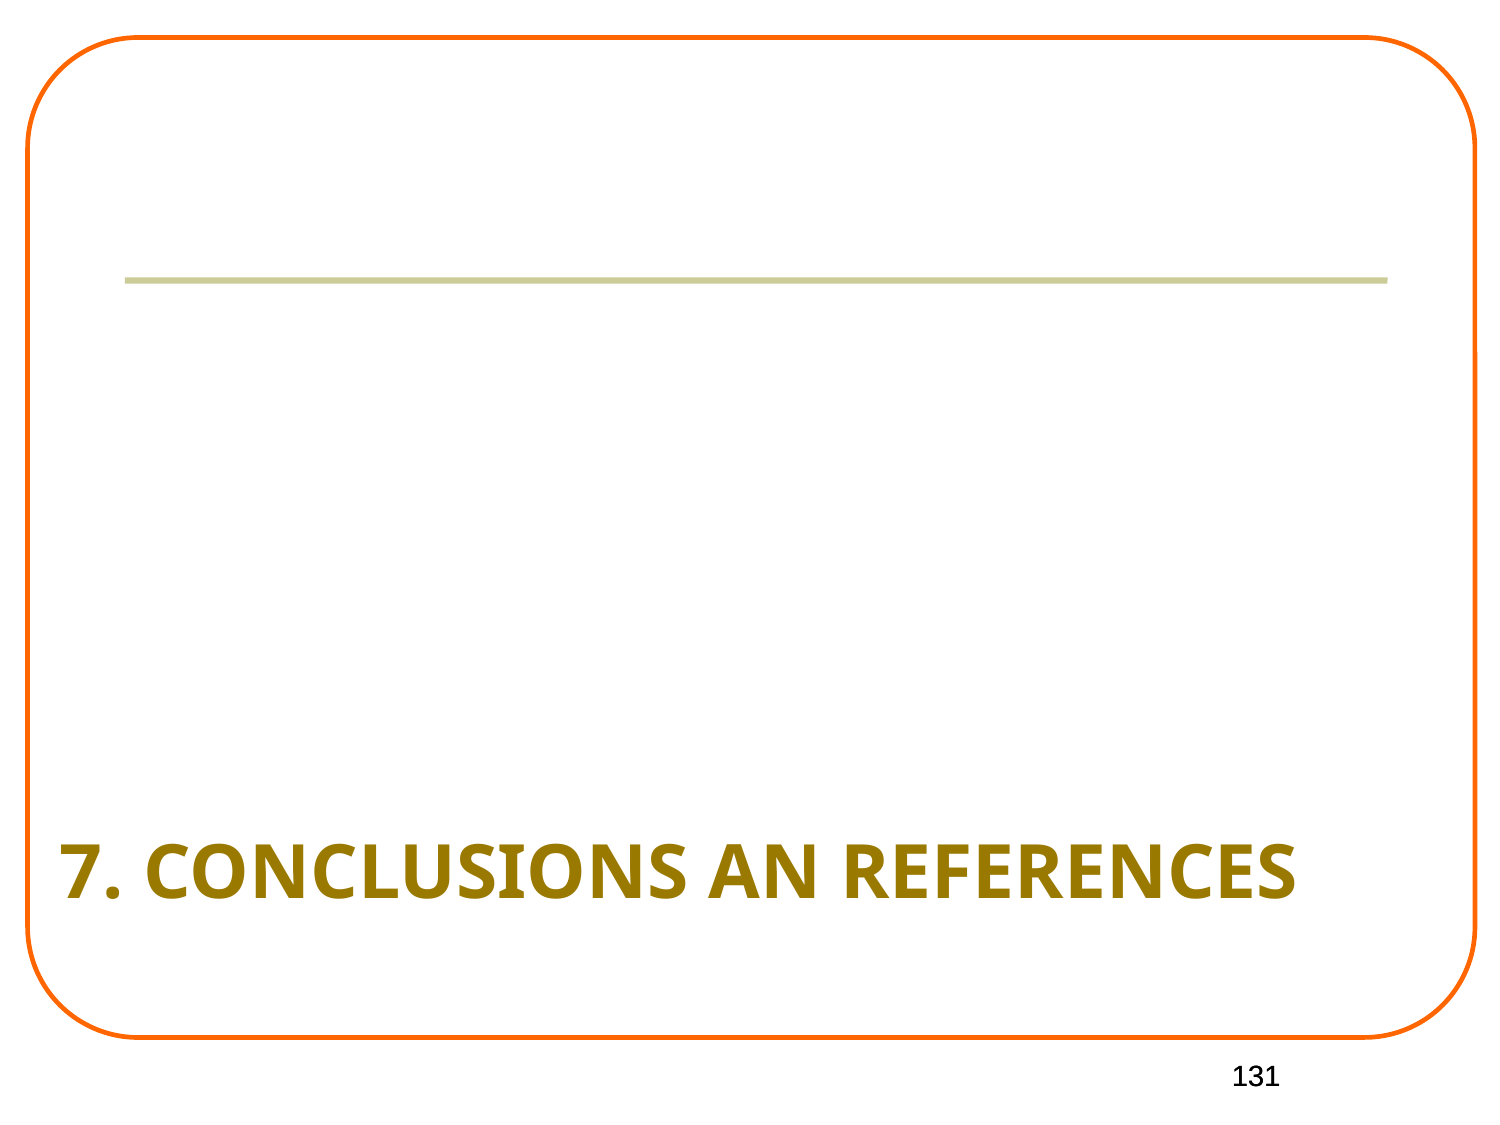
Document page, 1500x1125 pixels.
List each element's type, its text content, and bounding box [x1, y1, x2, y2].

slide_number 131 [1124, 1049, 1388, 1125]
title 7. CONCLUSIONS AN REFERENCES [44, 816, 1434, 947]
